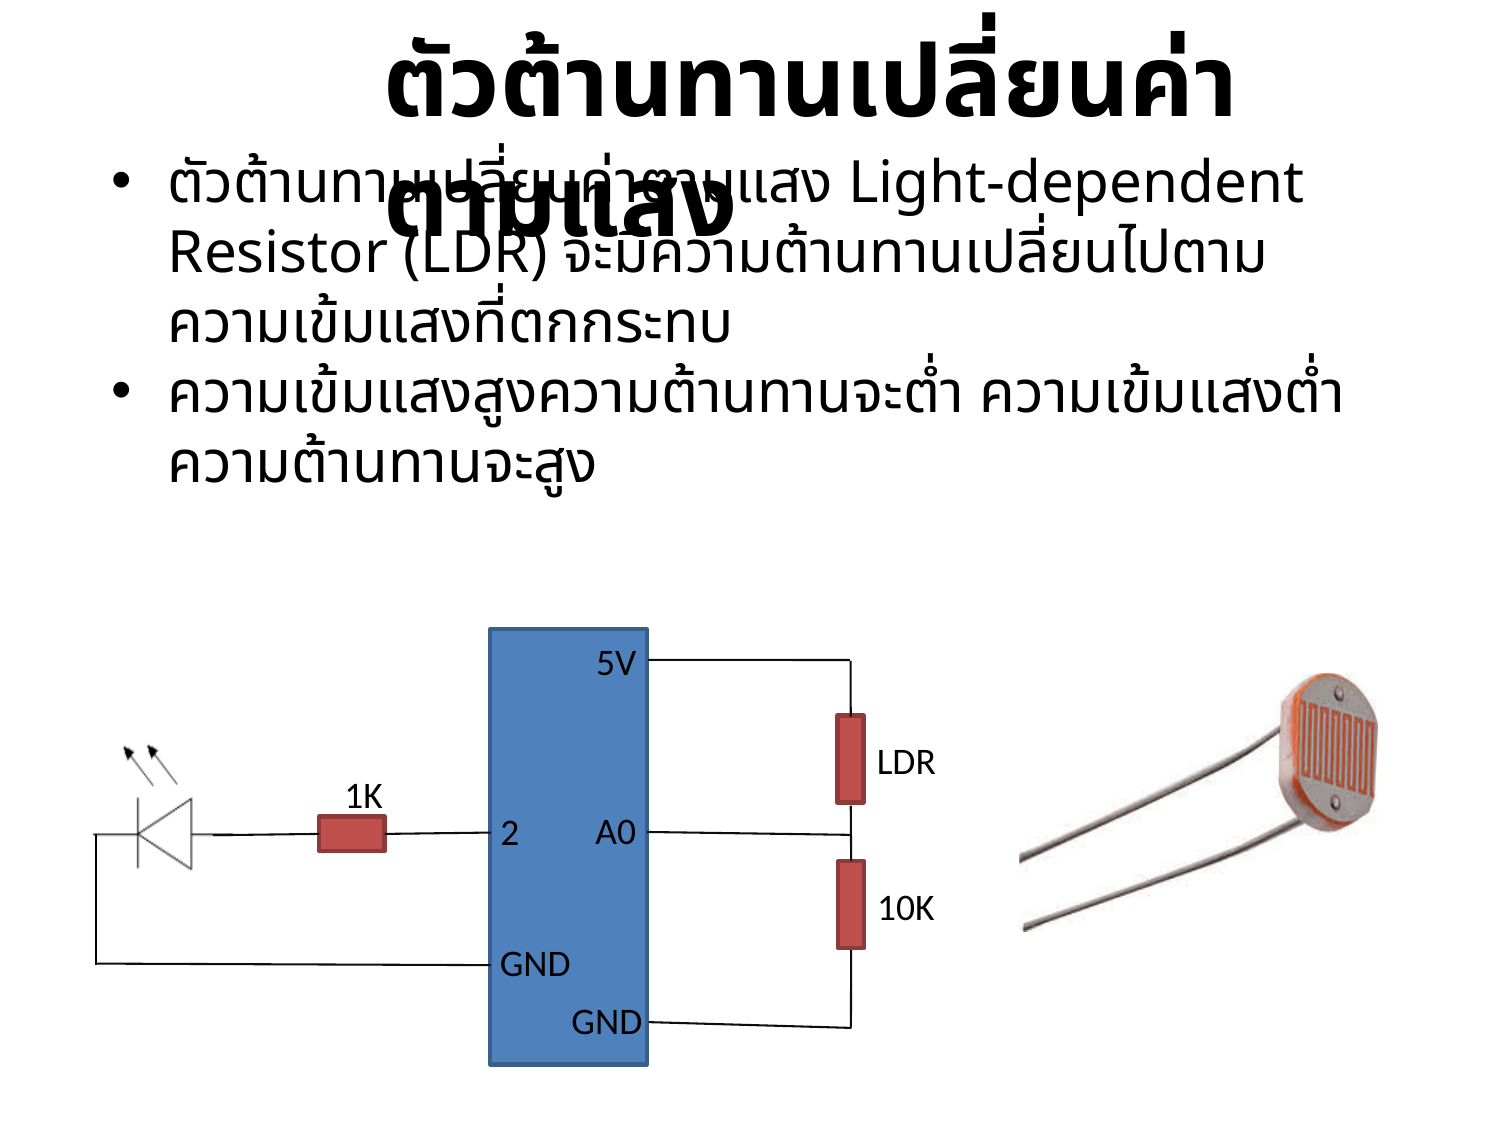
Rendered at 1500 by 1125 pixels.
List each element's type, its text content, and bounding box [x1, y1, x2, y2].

text_box ตัวต้านทานเปลี่ยนค่าตามแสง [368, 9, 1256, 265]
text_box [92, 628, 952, 1065]
picture [1019, 673, 1378, 933]
text_box ตัวต้านทานเปลี่ยนค่าตามแสง Light-dependent Resistor (LDR) จะมีความต้านทานเปลี่ยนไปตามความเข้มแสงที่ตกกระทบ ความเข้มแสงสูงความต้านทานจะต่ำ ความเข้มแสงต่ำความต้านทานจะสูง [96, 137, 1405, 572]
